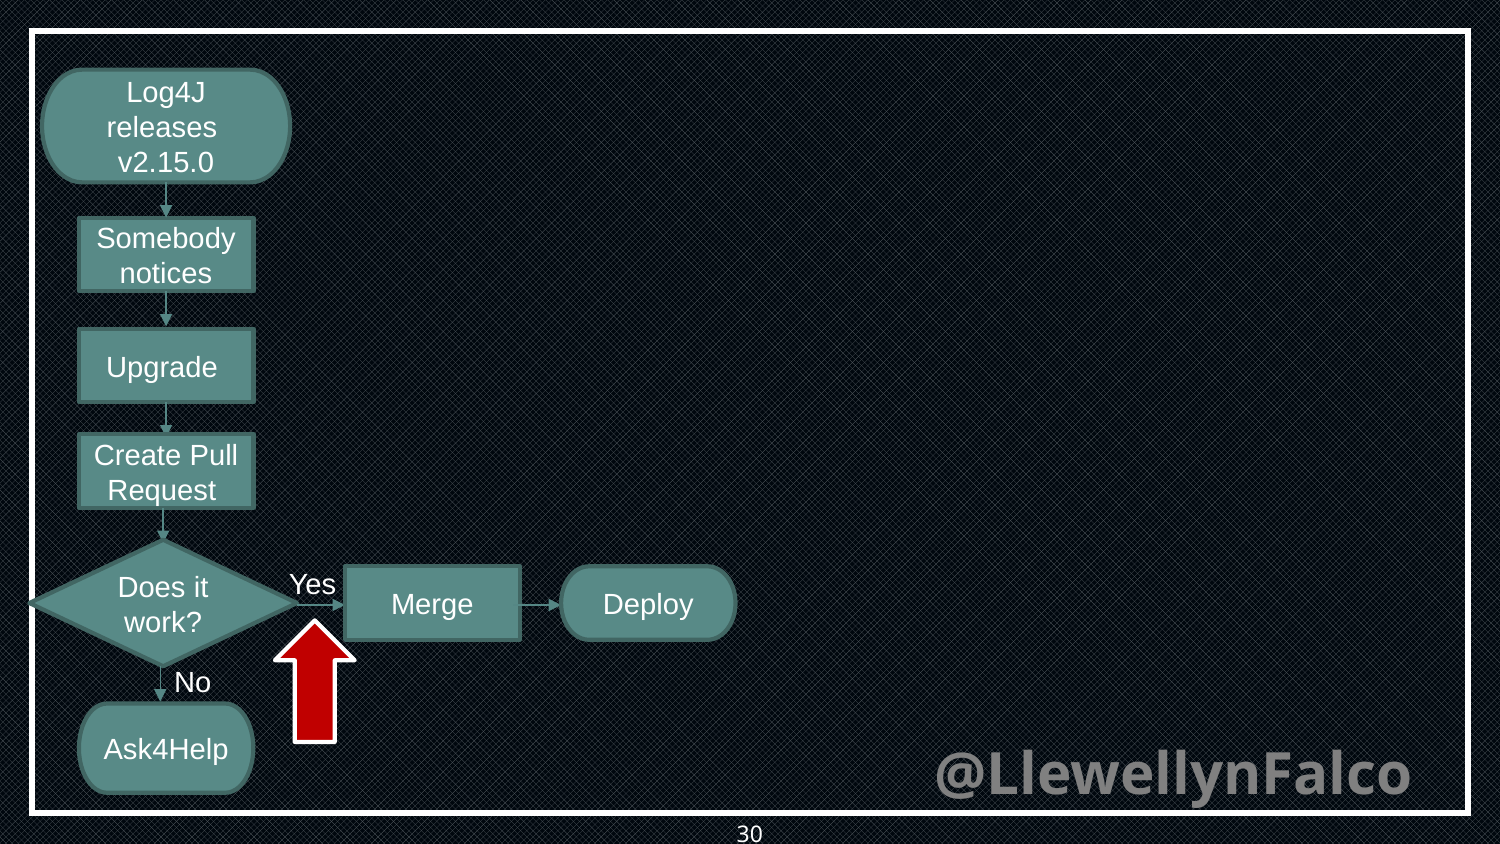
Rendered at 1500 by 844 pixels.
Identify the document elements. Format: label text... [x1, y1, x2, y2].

text_box Create Pull Request [77, 432, 256, 510]
text_box Ask4Help [76, 701, 256, 795]
text_box [272, 618, 357, 745]
text_box Upgrade [77, 327, 256, 404]
text_box Log4J releases v2.15.0 [39, 67, 293, 185]
text_box No [159, 655, 227, 706]
text_box Yes [273, 558, 352, 608]
slide_number 30 [0, 804, 1500, 840]
text_box Deploy [558, 564, 738, 642]
text_box Does it work? [27, 539, 292, 667]
text_box Merge [343, 564, 522, 642]
text_box Somebody notices [77, 216, 256, 293]
